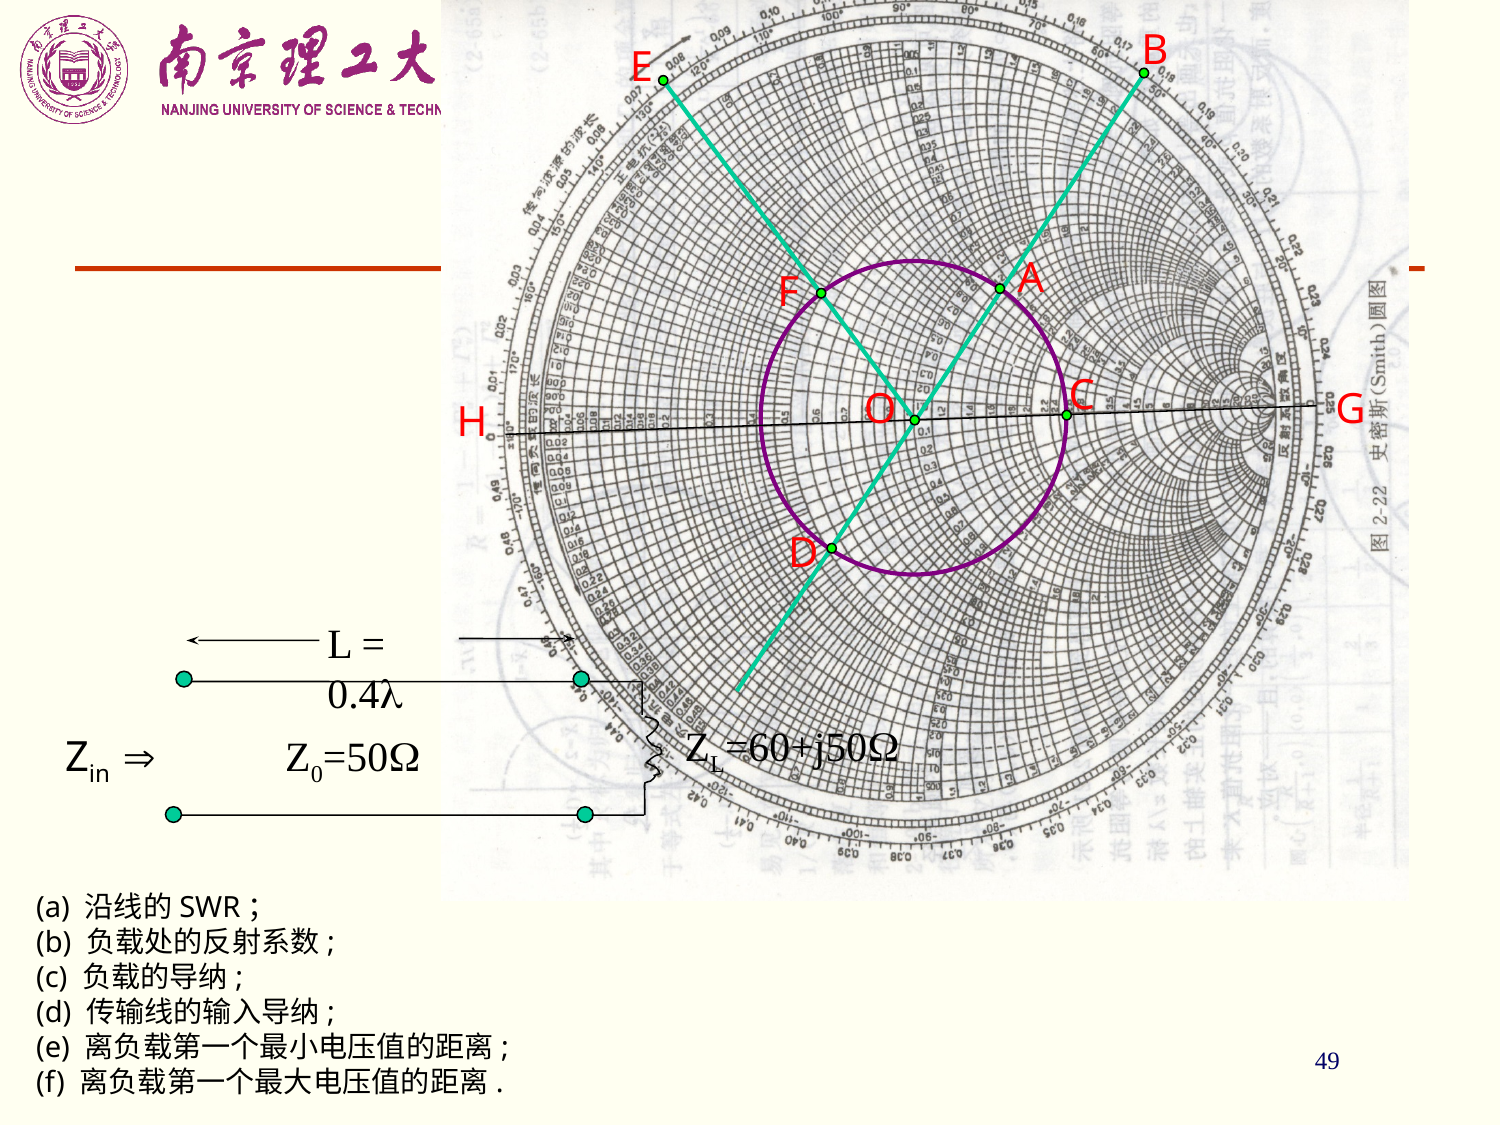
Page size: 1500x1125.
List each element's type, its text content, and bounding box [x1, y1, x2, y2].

picture [17, 15, 441, 126]
text_box (a) 沿线的SWR； (b) 负载处的反射系数; (c) 负载的导纳; (d) 传输线的输入导纳; (e) 离负载第一个最小电压值的距离; (f) 离负载第一个最大电压值的距离. [0, 881, 987, 1106]
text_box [441, 0, 1409, 901]
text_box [0, 609, 930, 838]
